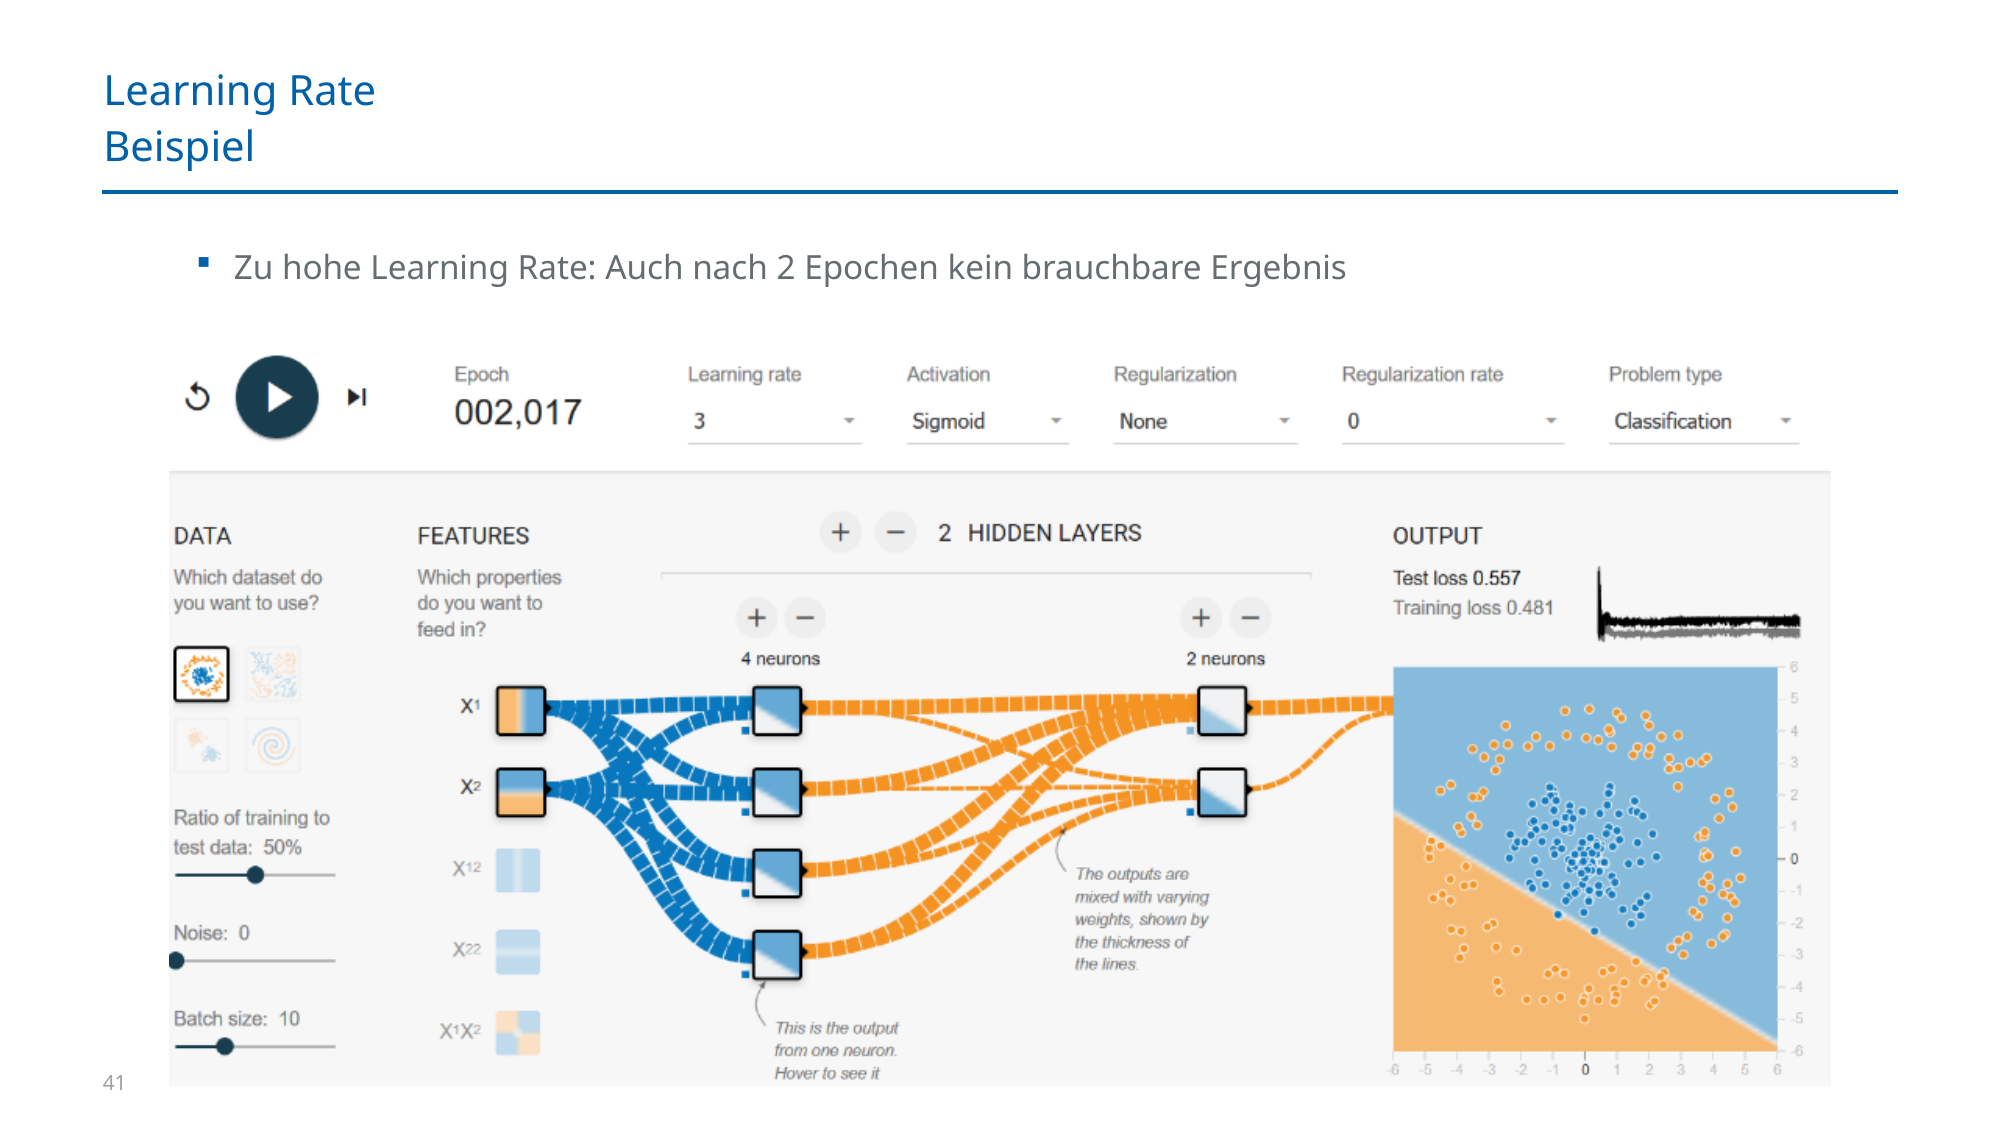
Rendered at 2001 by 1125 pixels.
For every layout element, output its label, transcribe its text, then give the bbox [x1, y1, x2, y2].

list Beispiel [103, 116, 1898, 173]
picture [169, 348, 1831, 1086]
title Learning Rate [103, 60, 1898, 116]
text_box Zu hohe Learning Rate: Auch nach 2 Epochen kein brauchbare Ergebnis [181, 239, 1886, 294]
slide_number 41 [102, 1065, 182, 1089]
